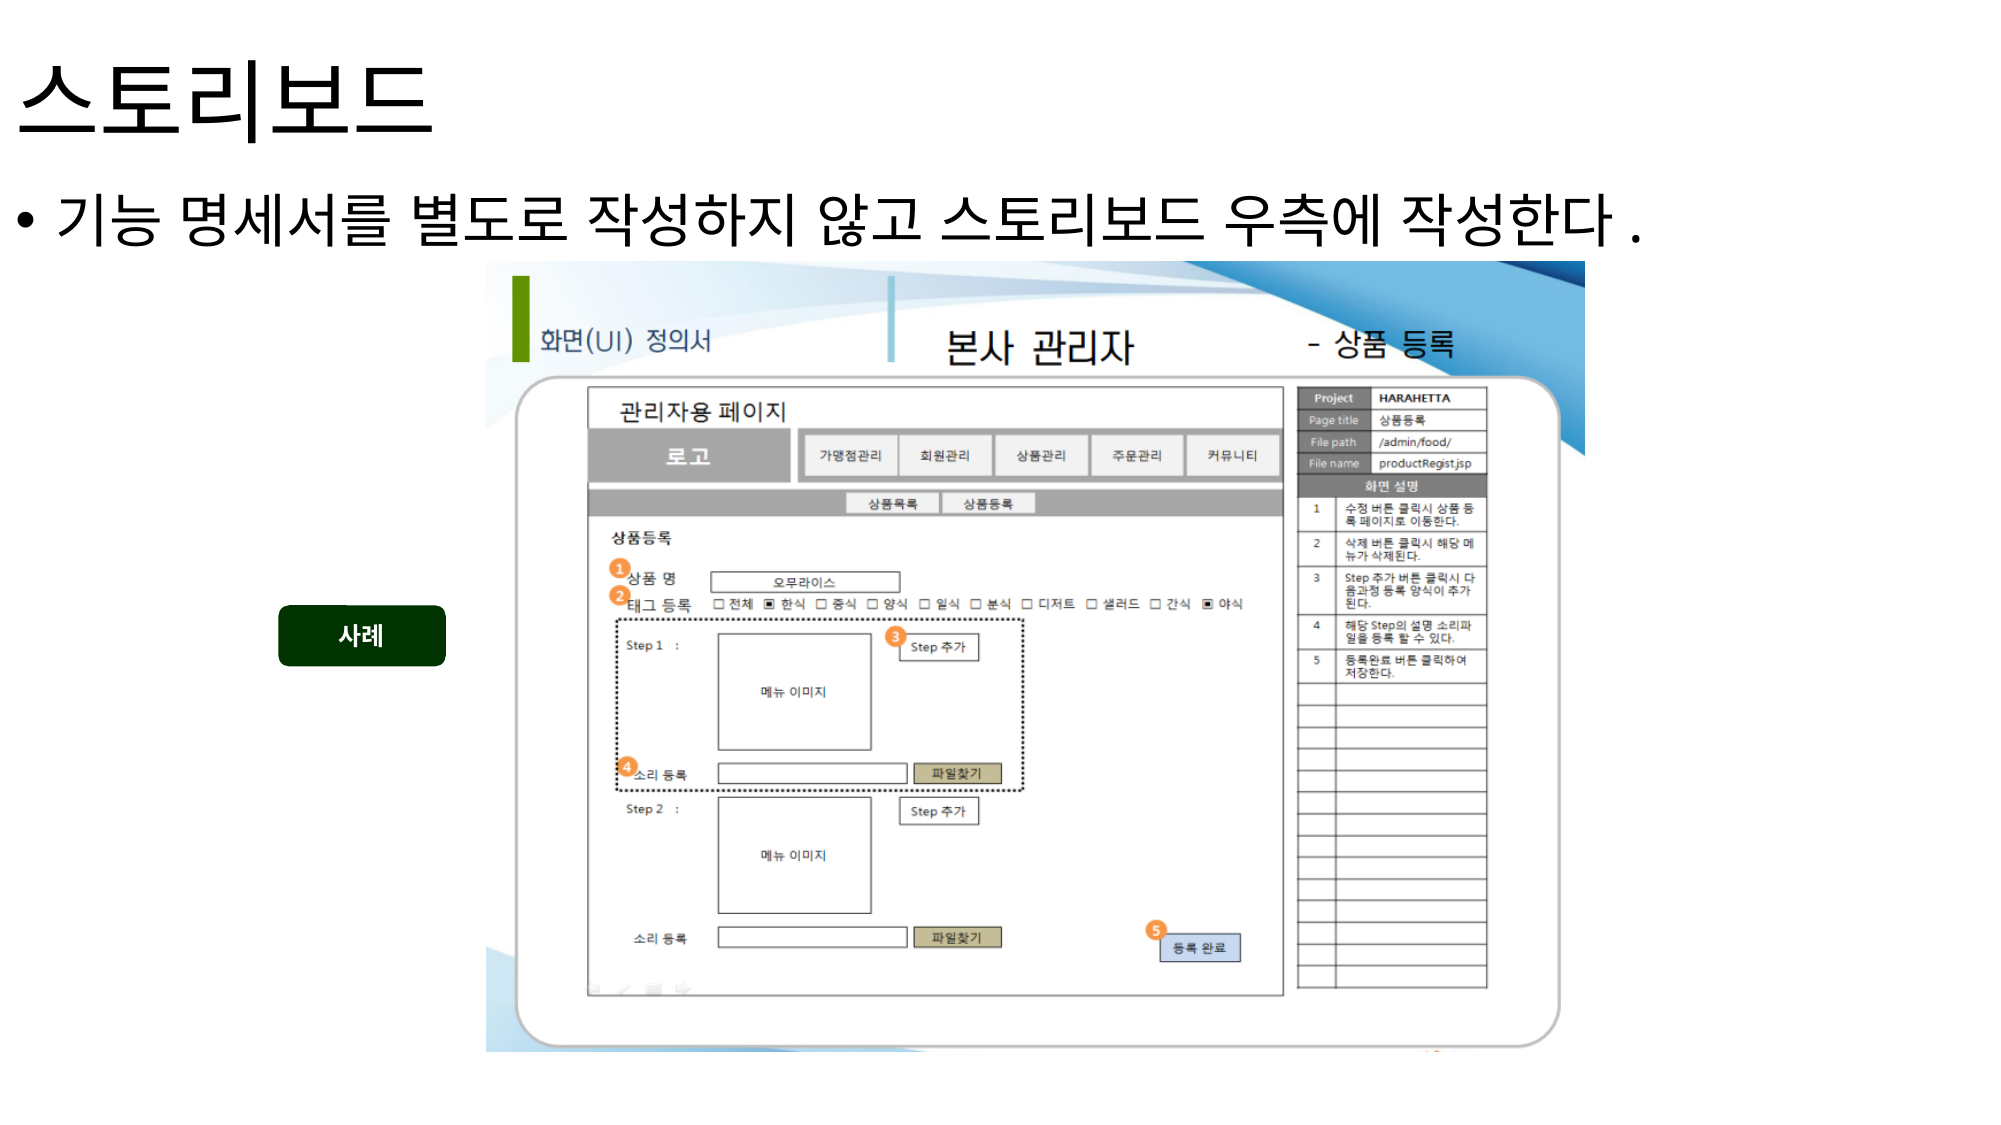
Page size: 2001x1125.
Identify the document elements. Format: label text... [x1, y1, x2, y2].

title 스토리보드 [0, 0, 1725, 184]
list 기능 명세서를 별도로 작성하지 않고 스토리보드 우측에 작성한다. [0, 184, 1726, 279]
text_box 사례 [278, 605, 446, 667]
picture [486, 261, 1585, 1052]
